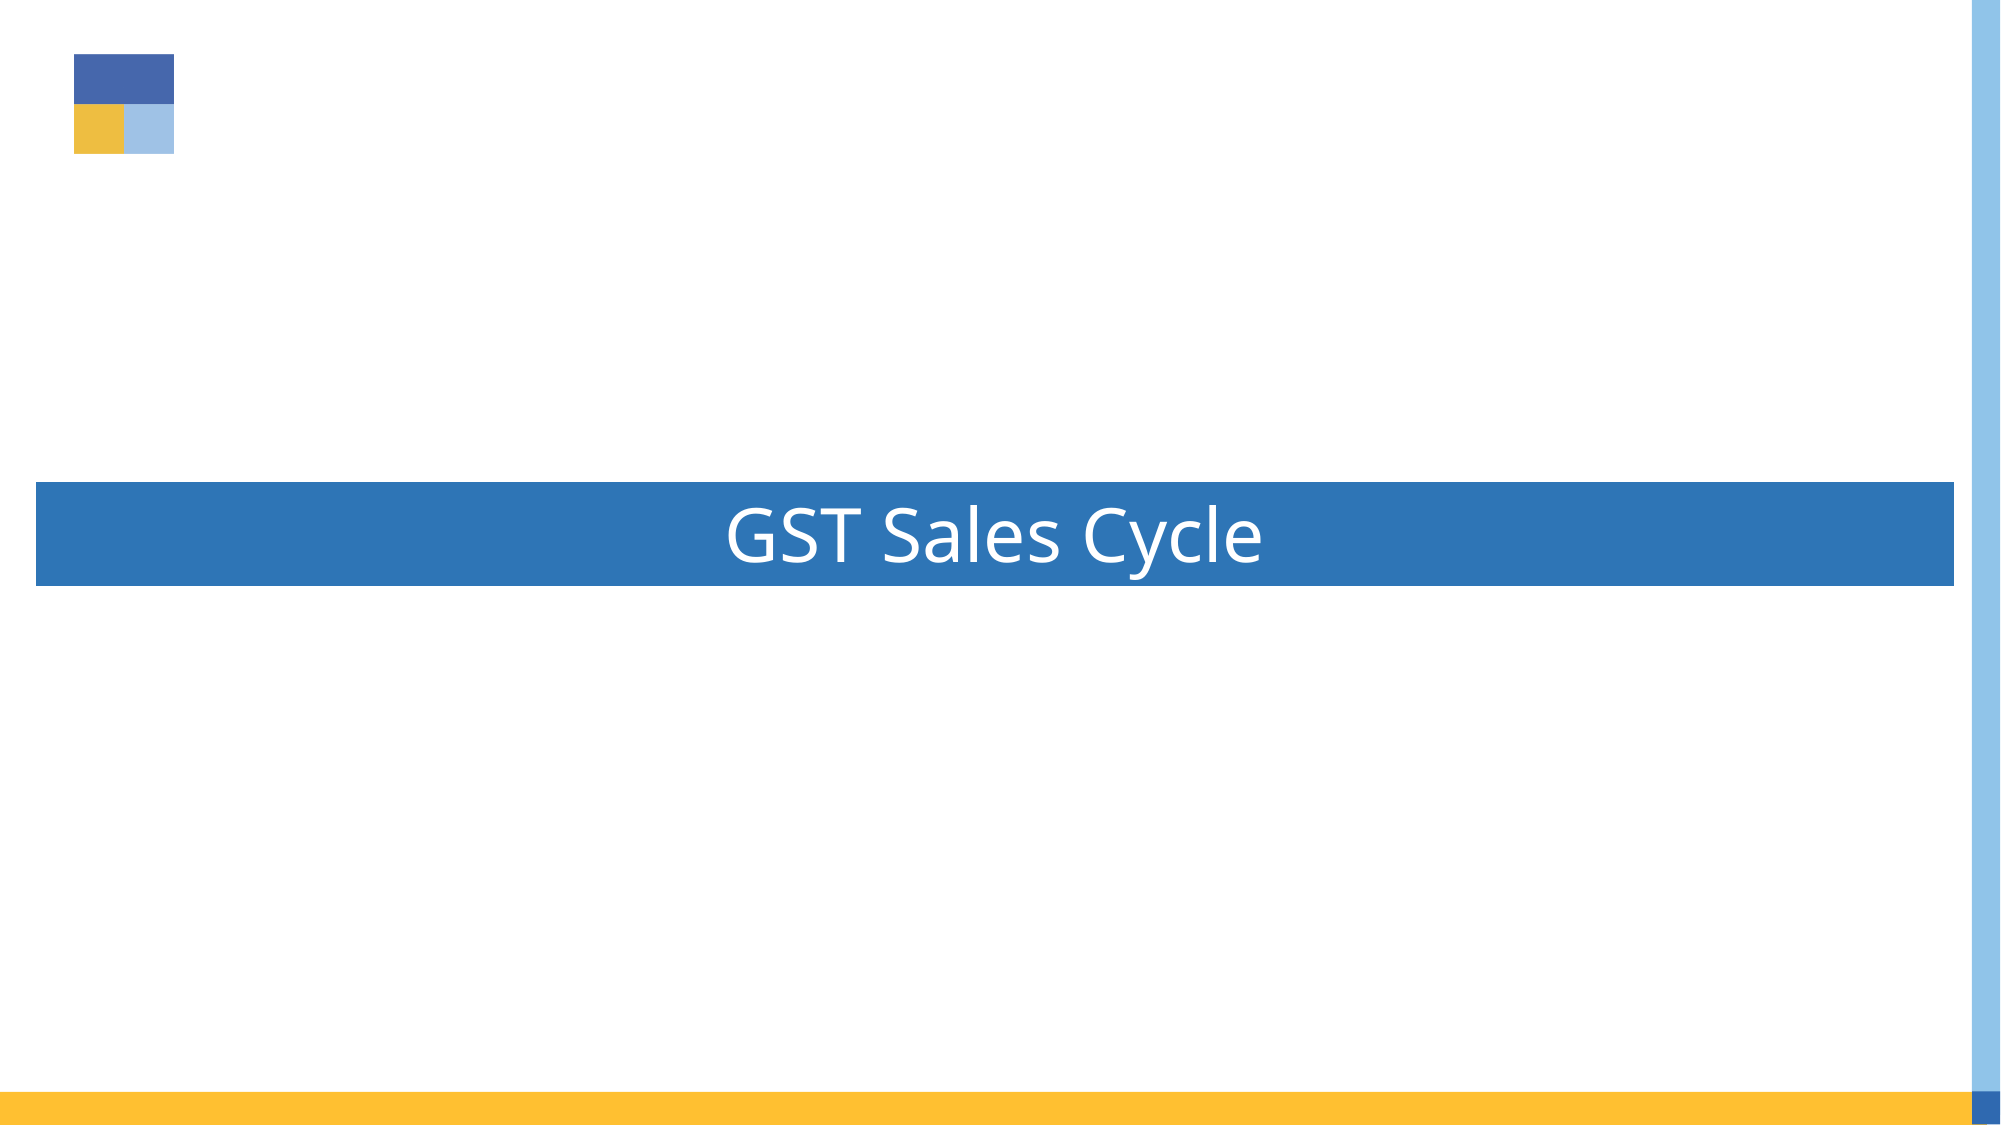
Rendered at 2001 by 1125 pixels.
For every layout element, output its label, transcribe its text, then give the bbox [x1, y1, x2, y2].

title GST Sales Cycle [35, 481, 1955, 587]
picture [74, 54, 174, 154]
